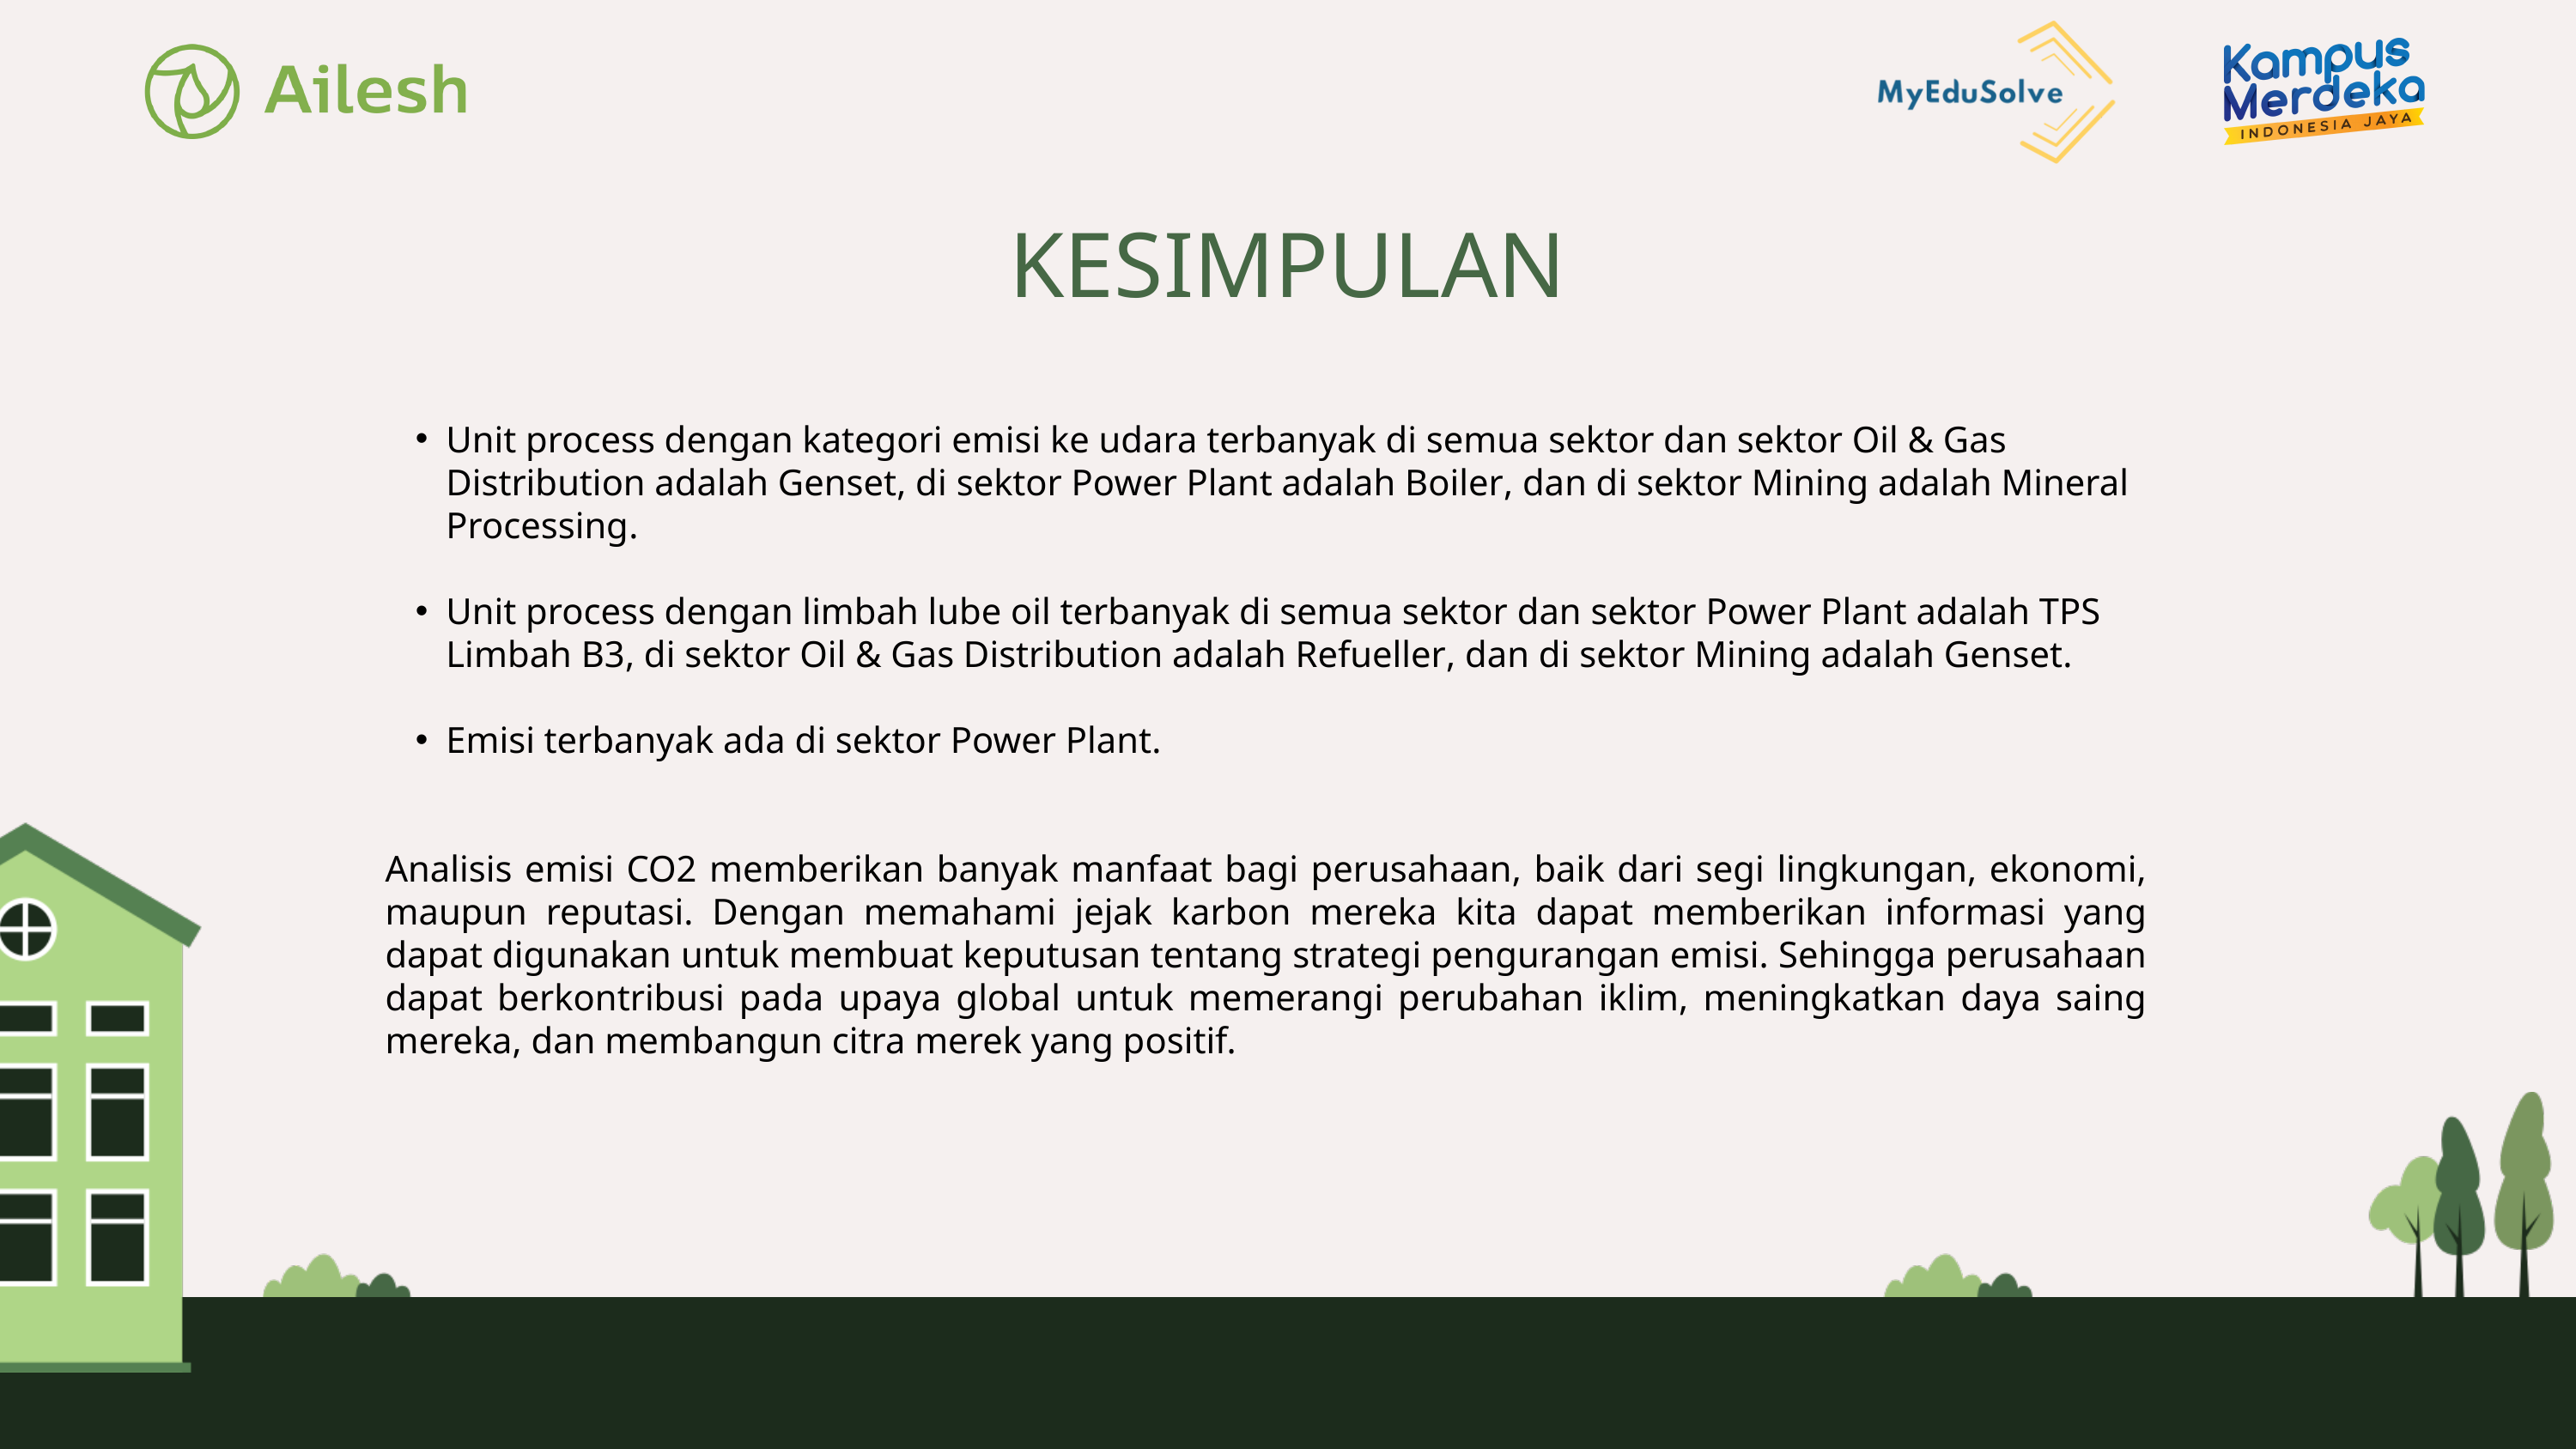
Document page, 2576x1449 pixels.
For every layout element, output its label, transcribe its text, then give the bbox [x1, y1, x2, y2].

text_box KESIMPULAN [144, 208, 2432, 316]
text_box [263, 1092, 2576, 1294]
text_box [144, 44, 466, 139]
text_box [2225, 38, 2425, 145]
text_box [0, 669, 202, 1294]
text_box Unit process dengan kategori emisi ke udara terbanyak di semua sektor dan sektor Oil & Gas Distribution adalah Genset, di sektor Power Plant adalah Boiler, dan di sektor Mining adalah Mineral Processing. Unit process dengan limbah lube oil terbanyak di semua sektor dan sektor Power Plant adalah TPS Limbah B3, di sektor Oil & Gas Distribution adalah Refueller, dan di sektor Mining adalah Genset. Emisi terbanyak ada di sektor Power Plant. Analisis emisi CO2 memberikan banyak manfaat bagi perusahaan, baik dari segi lingkungan, ekonomi, maupun reputasi. Dengan memahami jejak karbon mereka kita dapat memberikan informasi yang dapat digunakan untuk membuat keputusan tentang strategi pengurangan emisi. Sehingga perusahaan dapat berkontribusi pada upaya global untuk memerangi perubahan iklim, meningkatkan daya saing mereka, dan membangun citra merek yang positif. [385, 416, 2148, 1061]
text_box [0, 1296, 2576, 1449]
text_box [1780, 15, 2225, 168]
